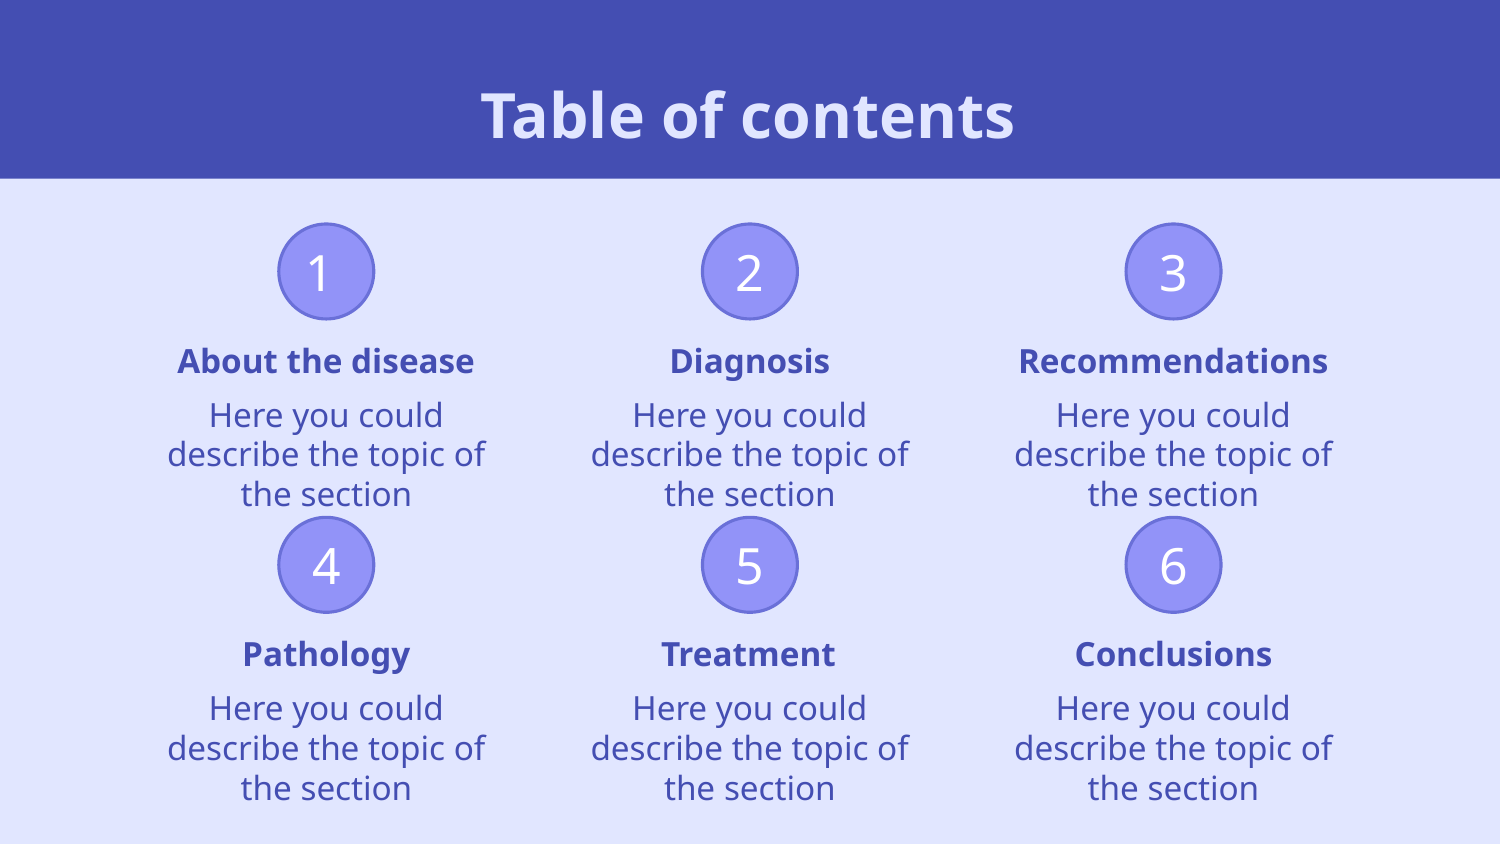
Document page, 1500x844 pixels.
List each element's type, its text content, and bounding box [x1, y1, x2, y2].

subtitle Here you could describe the topic of the section [565, 378, 935, 474]
title Table of contents [116, 61, 1380, 140]
title 5 [608, 500, 892, 629]
subtitle Treatment [512, 618, 937, 697]
subtitle Here you could describe the topic of the section [989, 672, 1358, 767]
subtitle Here you could describe the topic of the section [565, 672, 935, 767]
subtitle Pathology [90, 618, 512, 697]
title 6 [1031, 500, 1316, 629]
title 2 [608, 207, 892, 336]
subtitle Here you could describe the topic of the section [142, 672, 511, 767]
subtitle Diagnosis [513, 325, 937, 404]
title 4 [184, 500, 469, 629]
subtitle Recommendations [937, 325, 1410, 404]
subtitle Conclusions [937, 618, 1410, 697]
title 1 [184, 207, 469, 325]
title 3 [1031, 207, 1316, 336]
subtitle Here you could describe the topic of the section [989, 378, 1358, 474]
subtitle Here you could describe the topic of the section [142, 378, 511, 474]
subtitle About the disease [90, 325, 513, 404]
